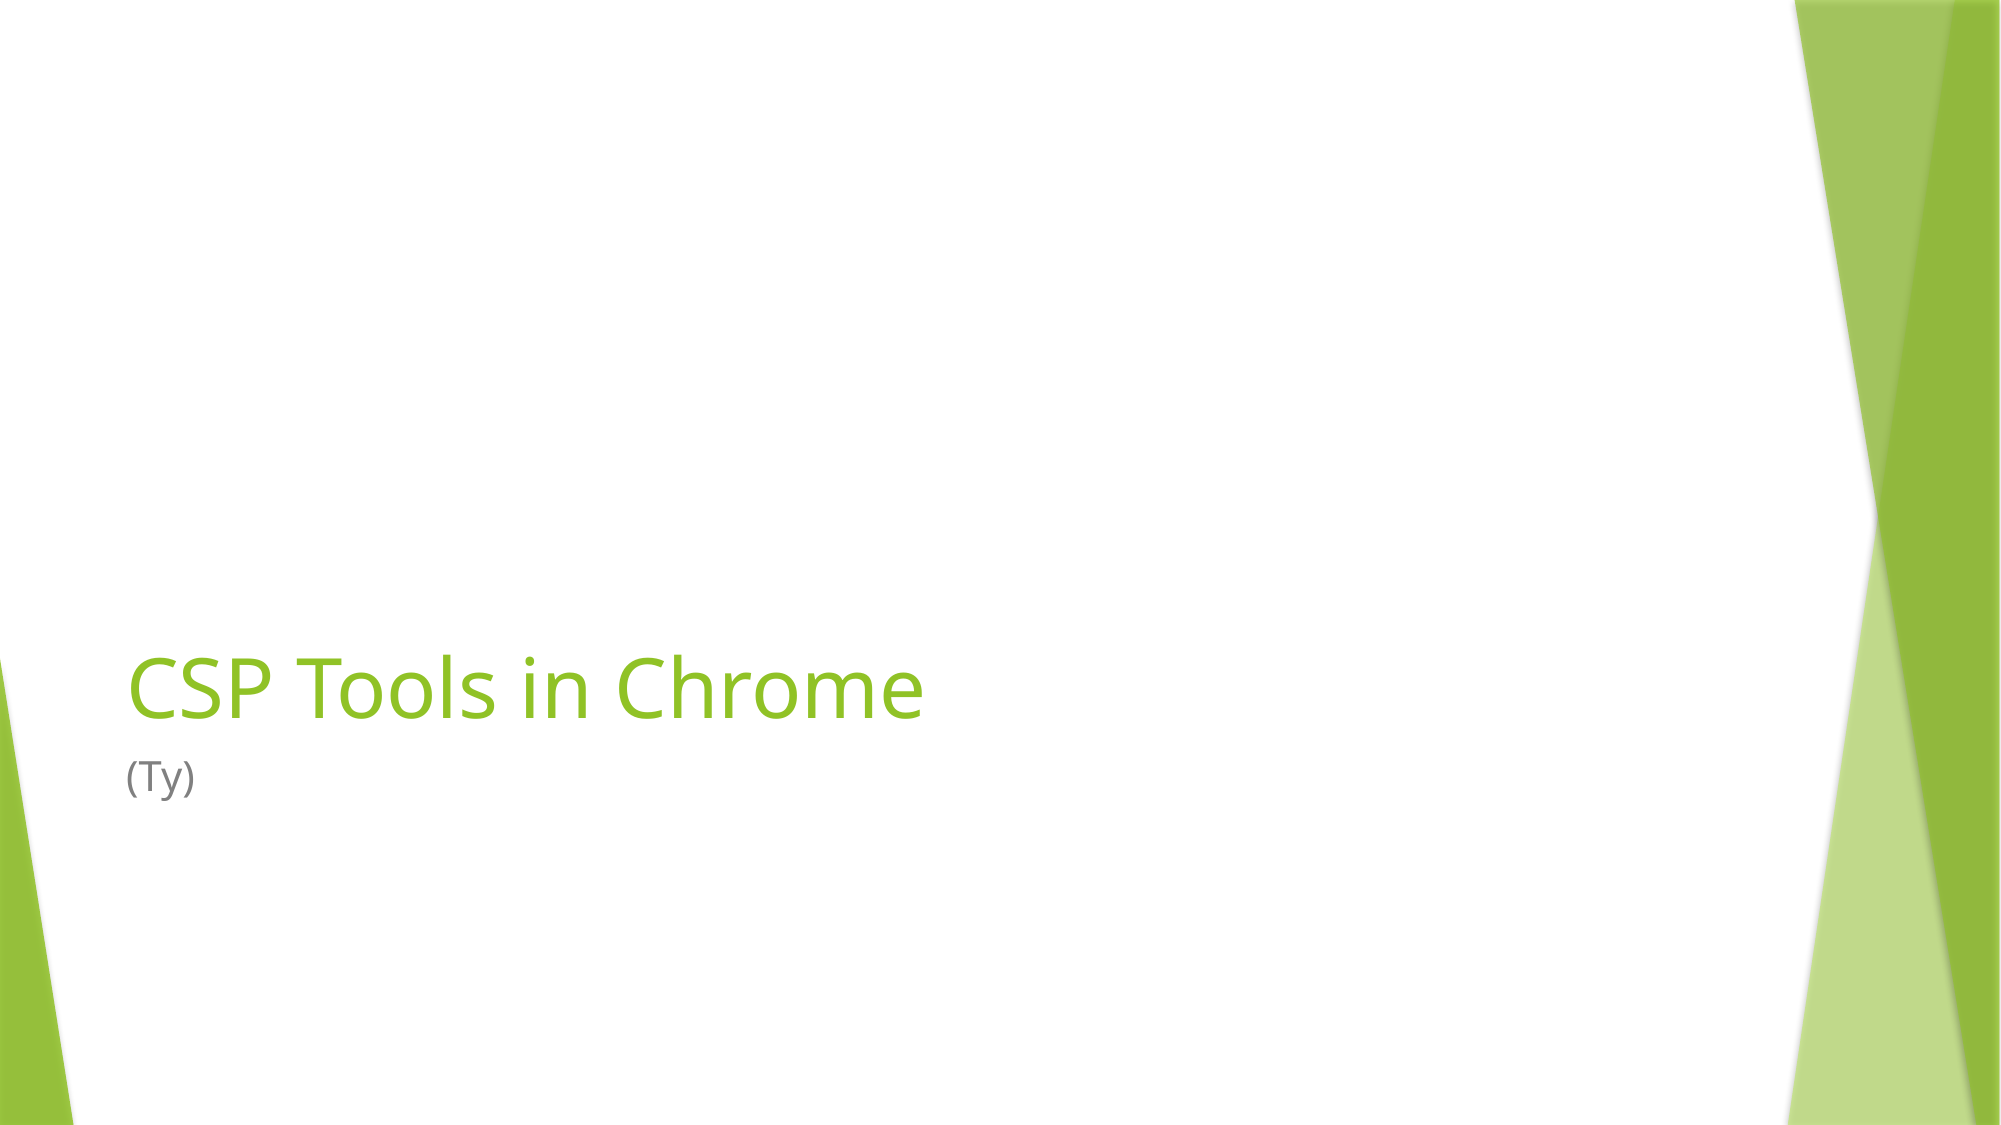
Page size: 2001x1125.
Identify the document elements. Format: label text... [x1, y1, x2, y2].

list (Ty) [111, 742, 1522, 884]
title CSP Tools in Chrome [111, 443, 1522, 742]
